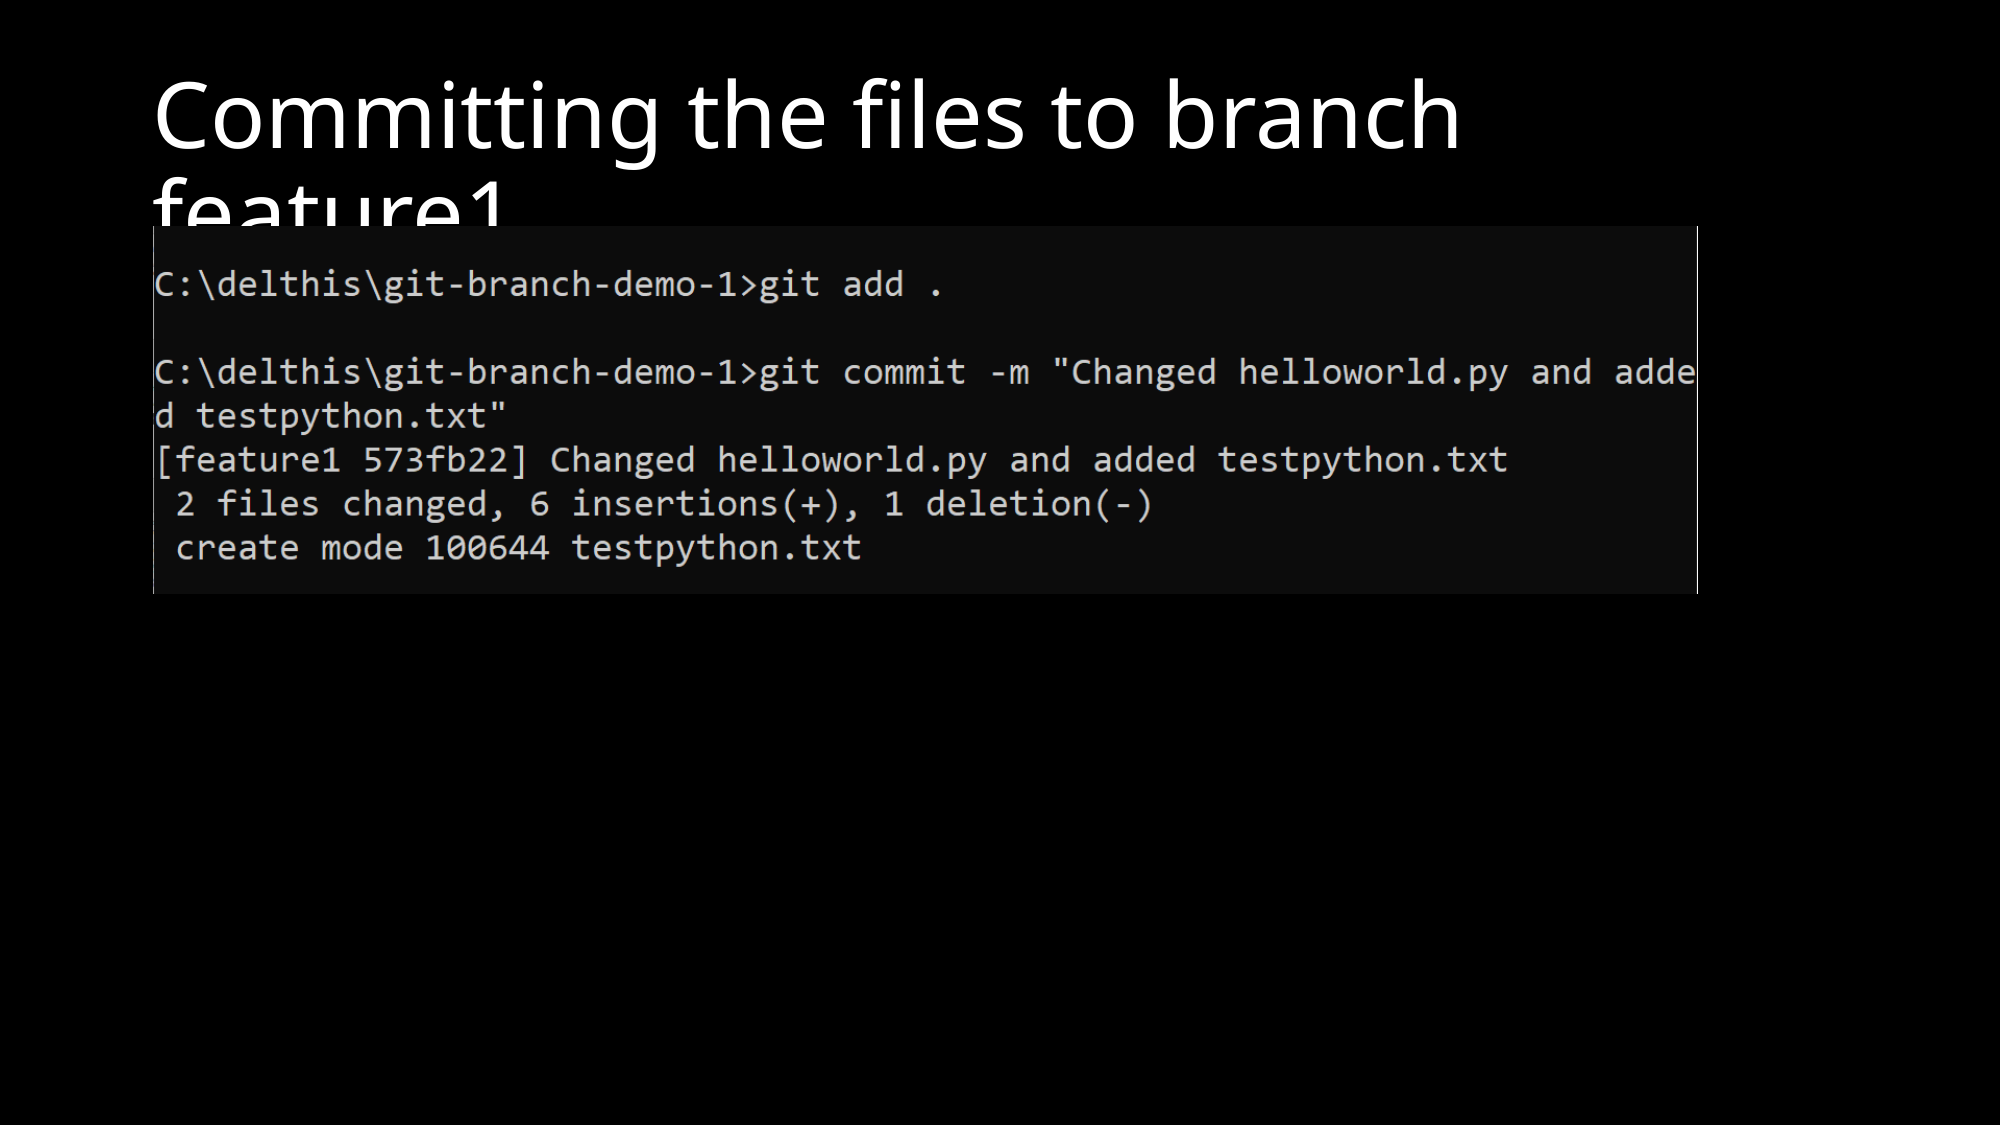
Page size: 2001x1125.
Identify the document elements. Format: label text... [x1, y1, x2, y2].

title Committing the files to branch feature1 [137, 59, 1863, 278]
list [153, 226, 1698, 594]
